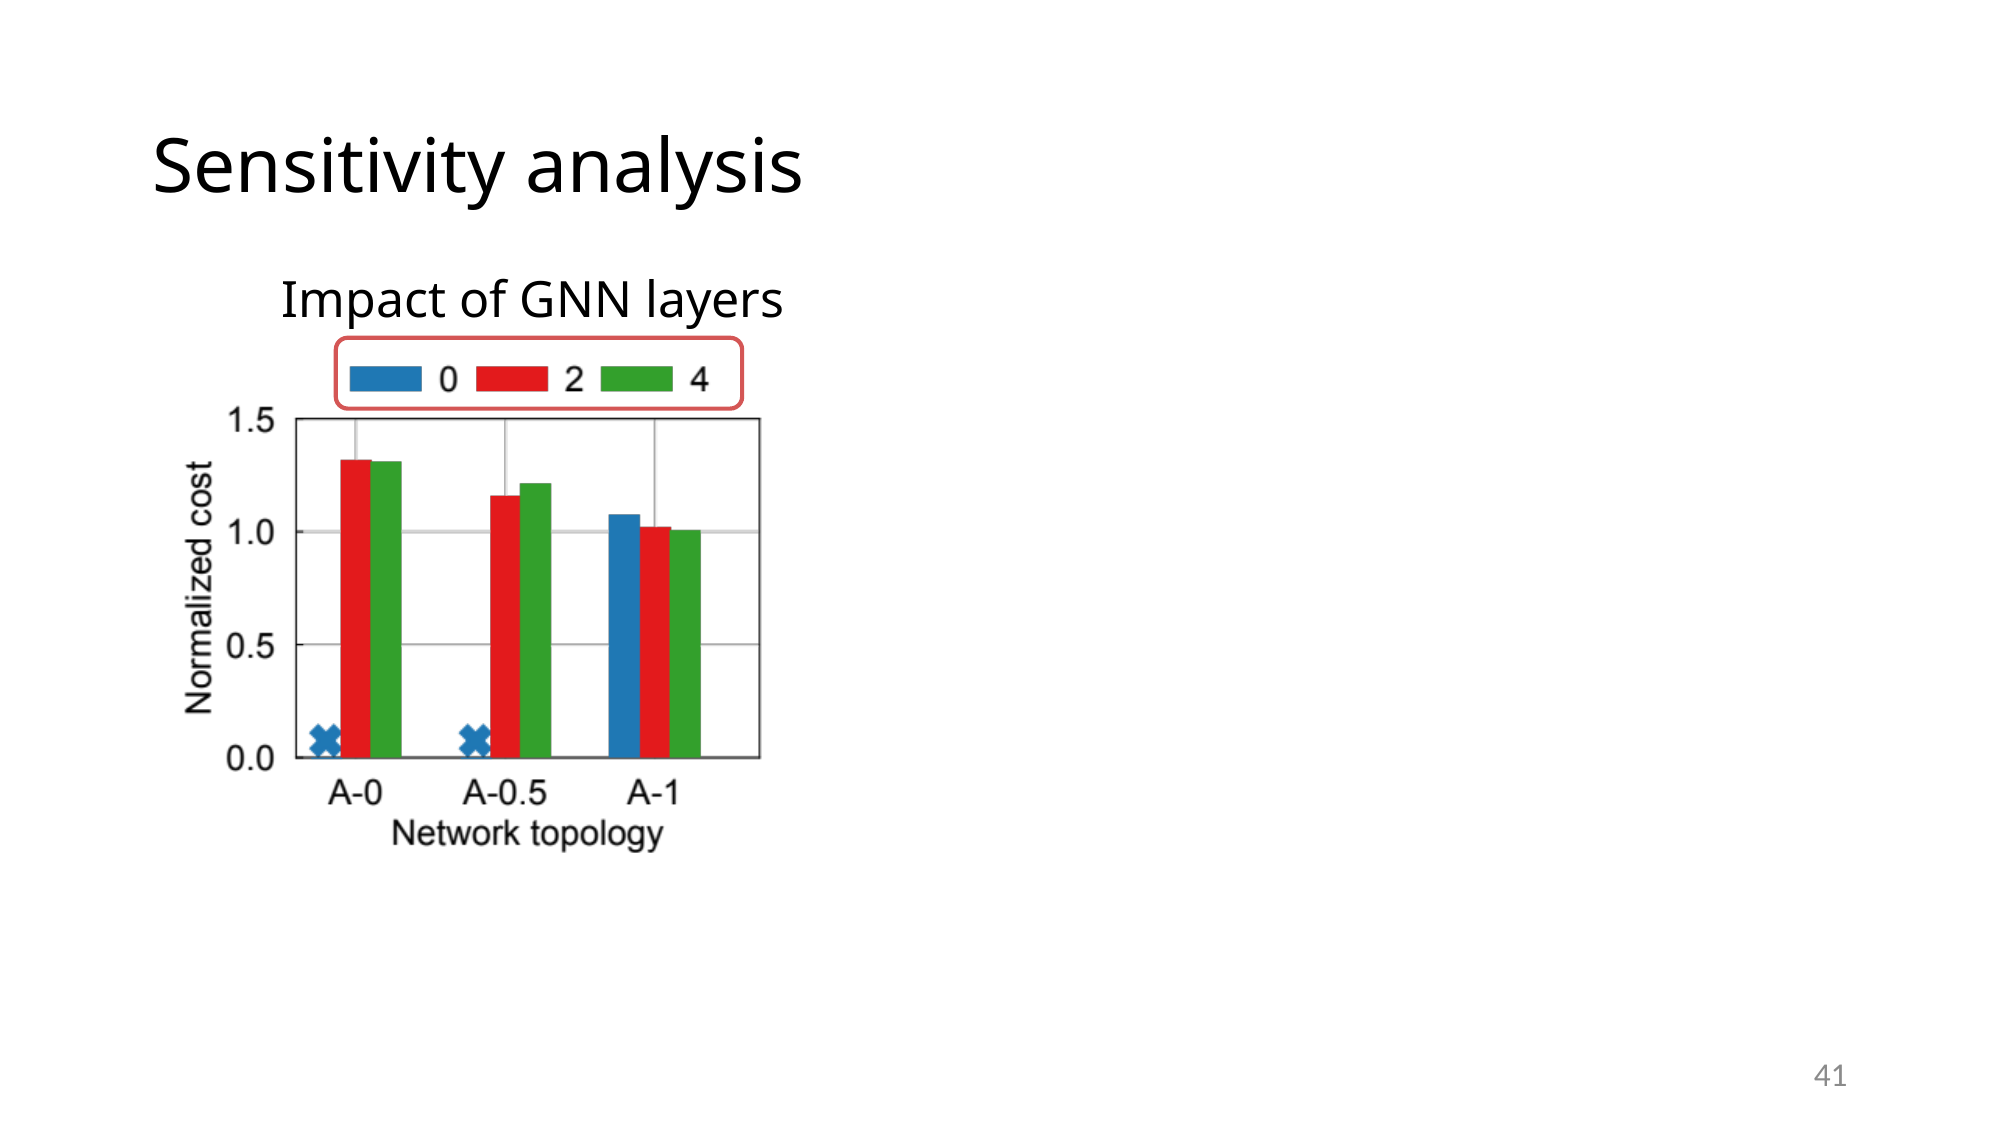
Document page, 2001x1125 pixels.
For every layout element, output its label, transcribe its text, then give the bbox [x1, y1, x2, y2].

picture [171, 337, 776, 864]
text_box Impact of GNN layers [266, 260, 836, 336]
title Sensitivity analysis [137, 59, 1863, 278]
slide_number 41 [1412, 1042, 1863, 1103]
